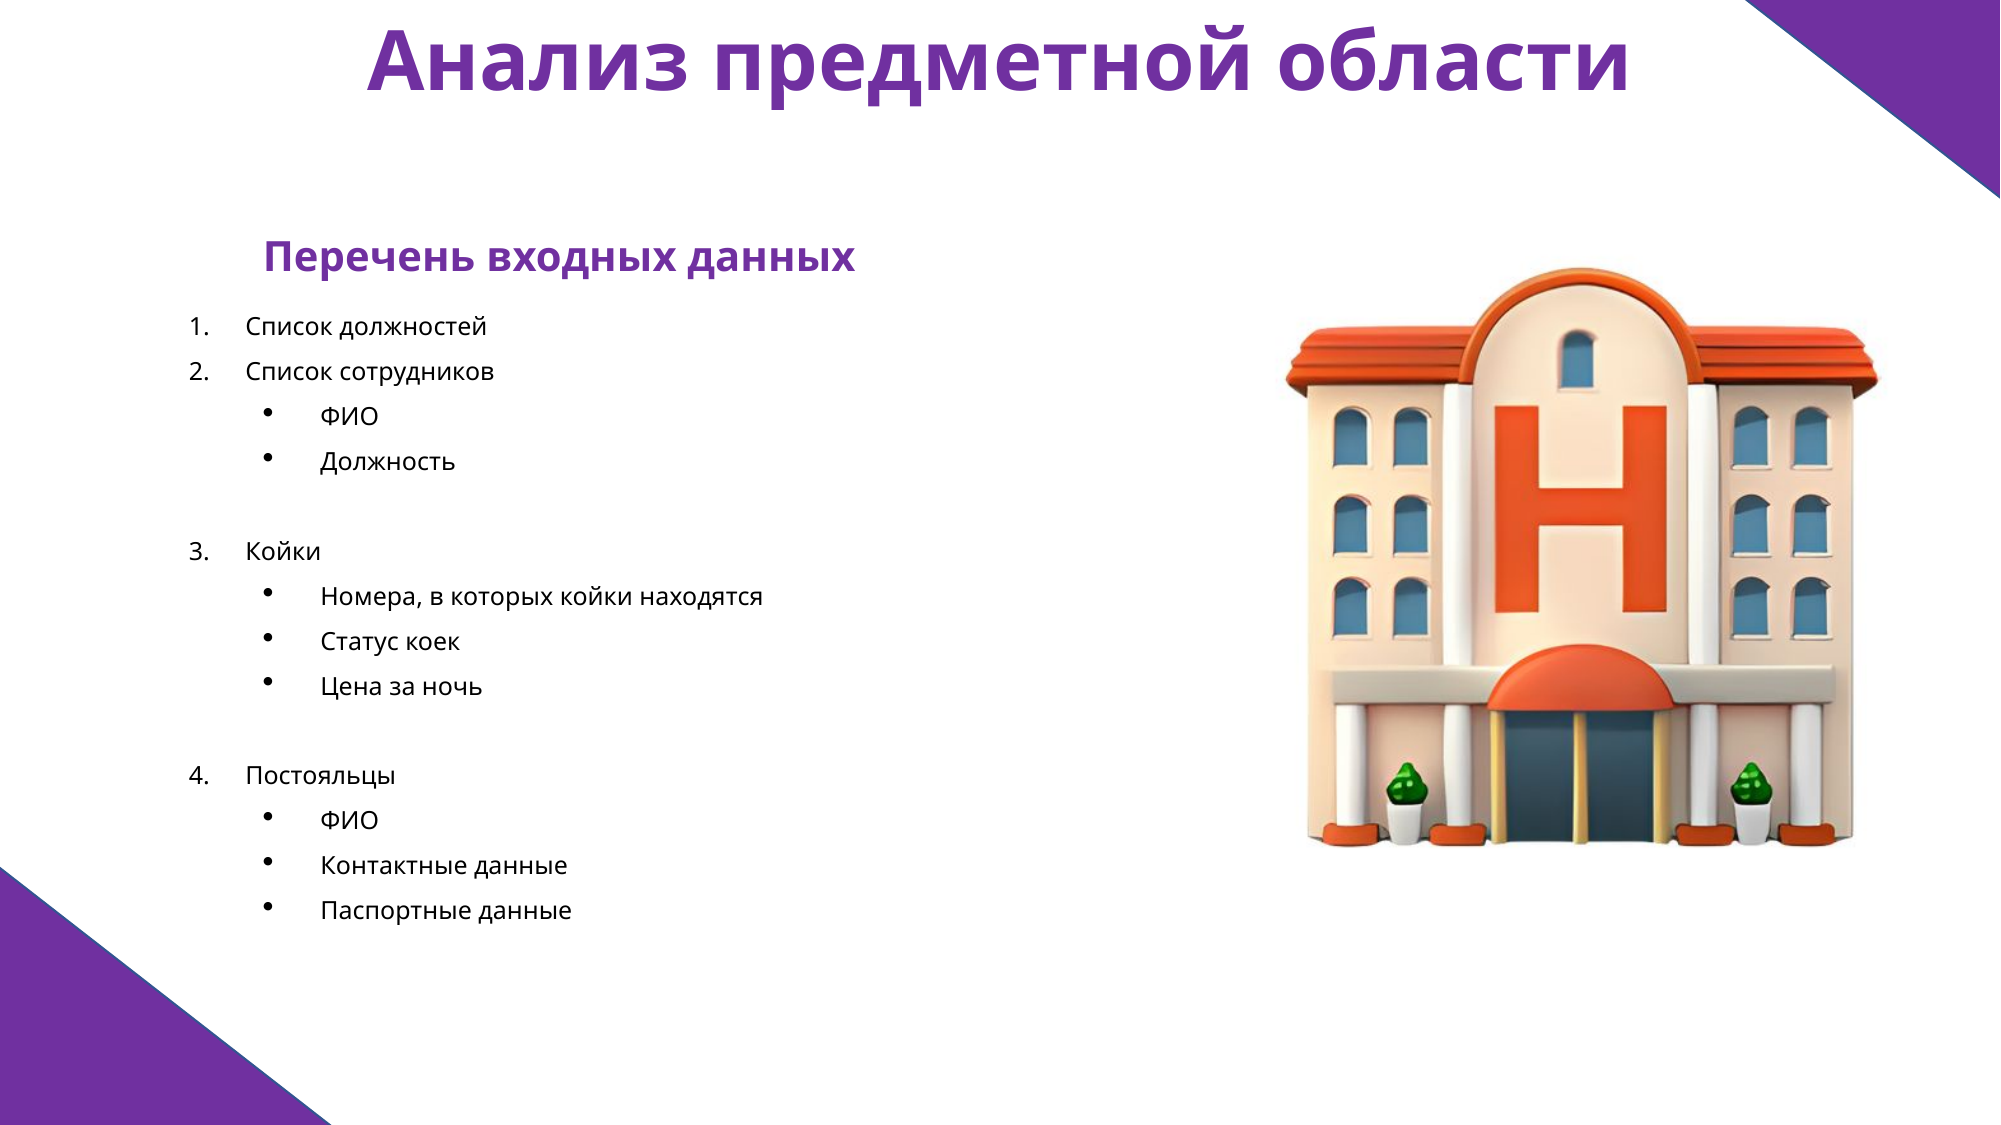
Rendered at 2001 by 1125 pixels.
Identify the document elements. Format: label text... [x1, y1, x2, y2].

picture [1237, 223, 1917, 910]
text_box Анализ предметной области [352, 0, 1648, 115]
text_box Перечень входных данных Список должностей Список сотрудников ФИО Должность Койки Номера, в которых койки находятся Статус коек Цена за ночь Постояльцы ФИО Контактные данные Паспортные данные [174, 196, 1029, 932]
text_box [1744, 0, 2000, 199]
text_box [0, 866, 332, 1125]
